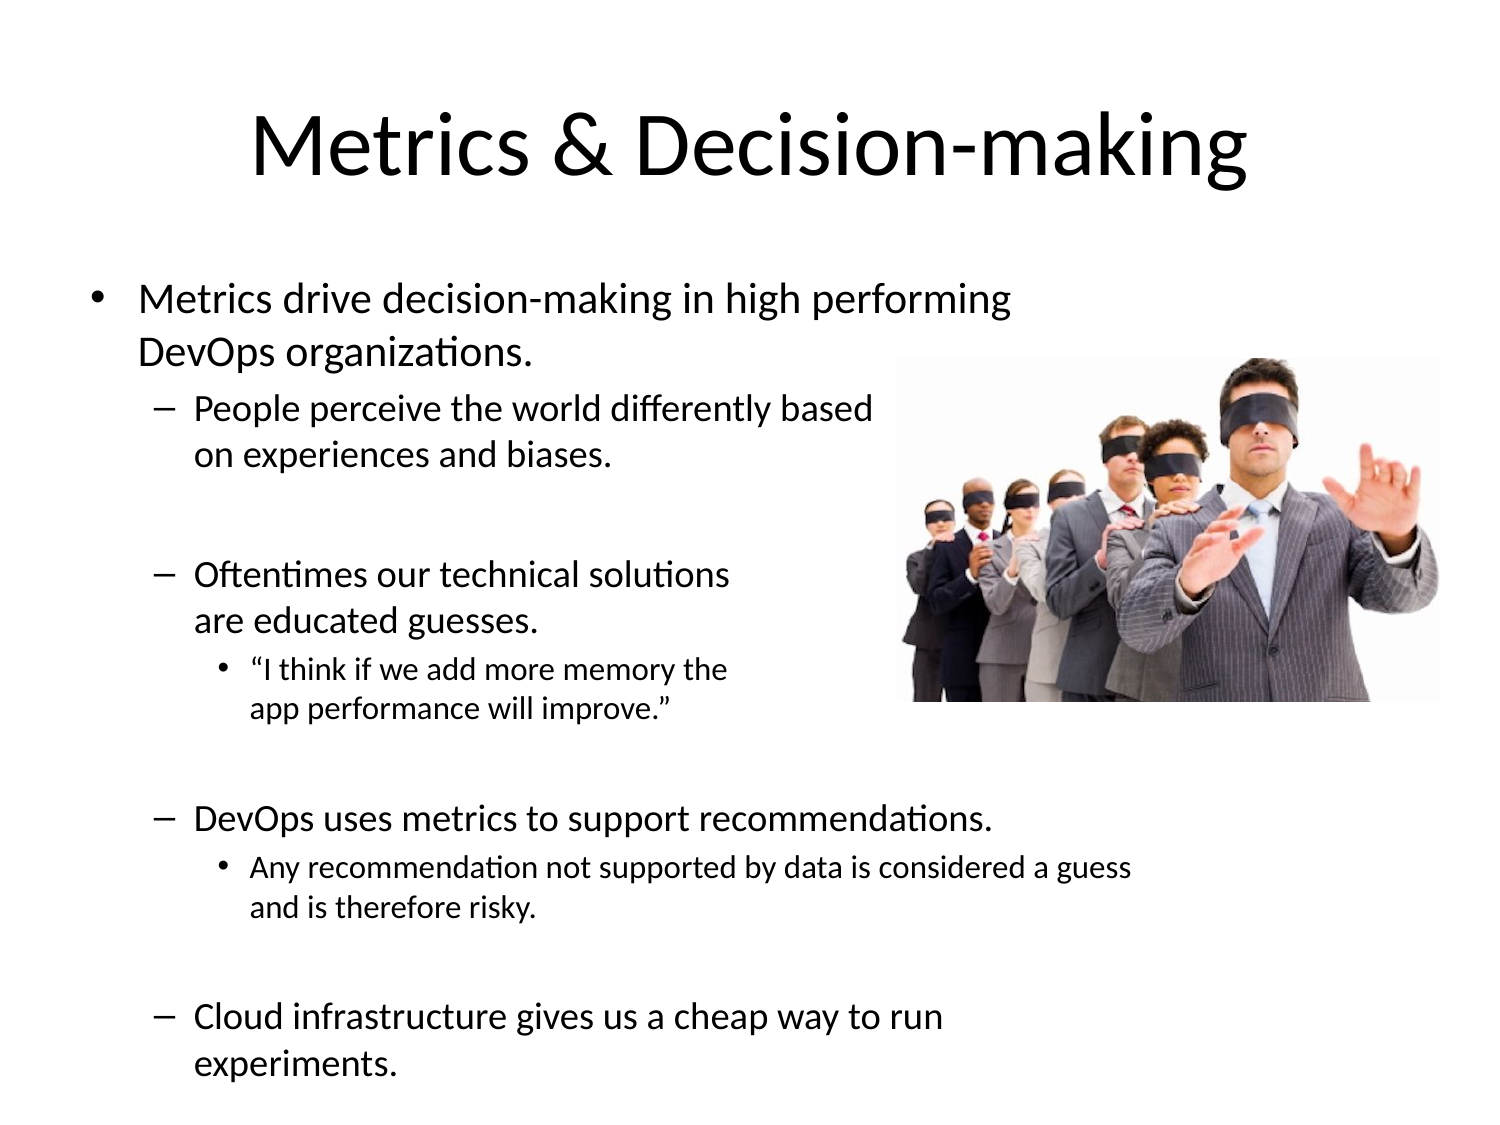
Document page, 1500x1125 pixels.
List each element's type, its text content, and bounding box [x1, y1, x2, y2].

title Metrics & Decision-making [75, 45, 1425, 233]
list Metrics drive decision-making in high performing DevOps organizations. People perceive the world differently based on experiences and biases. Oftentimes our technical solutions are educated guesses. “I think if we add more memory the app performance will improve.” DevOps uses metrics to support recommendations. Any recommendation not supported by data is considered a guess and is therefore risky. Cloud infrastructure gives us a cheap way to run experiments. [75, 262, 1167, 1103]
picture [897, 358, 1440, 703]
